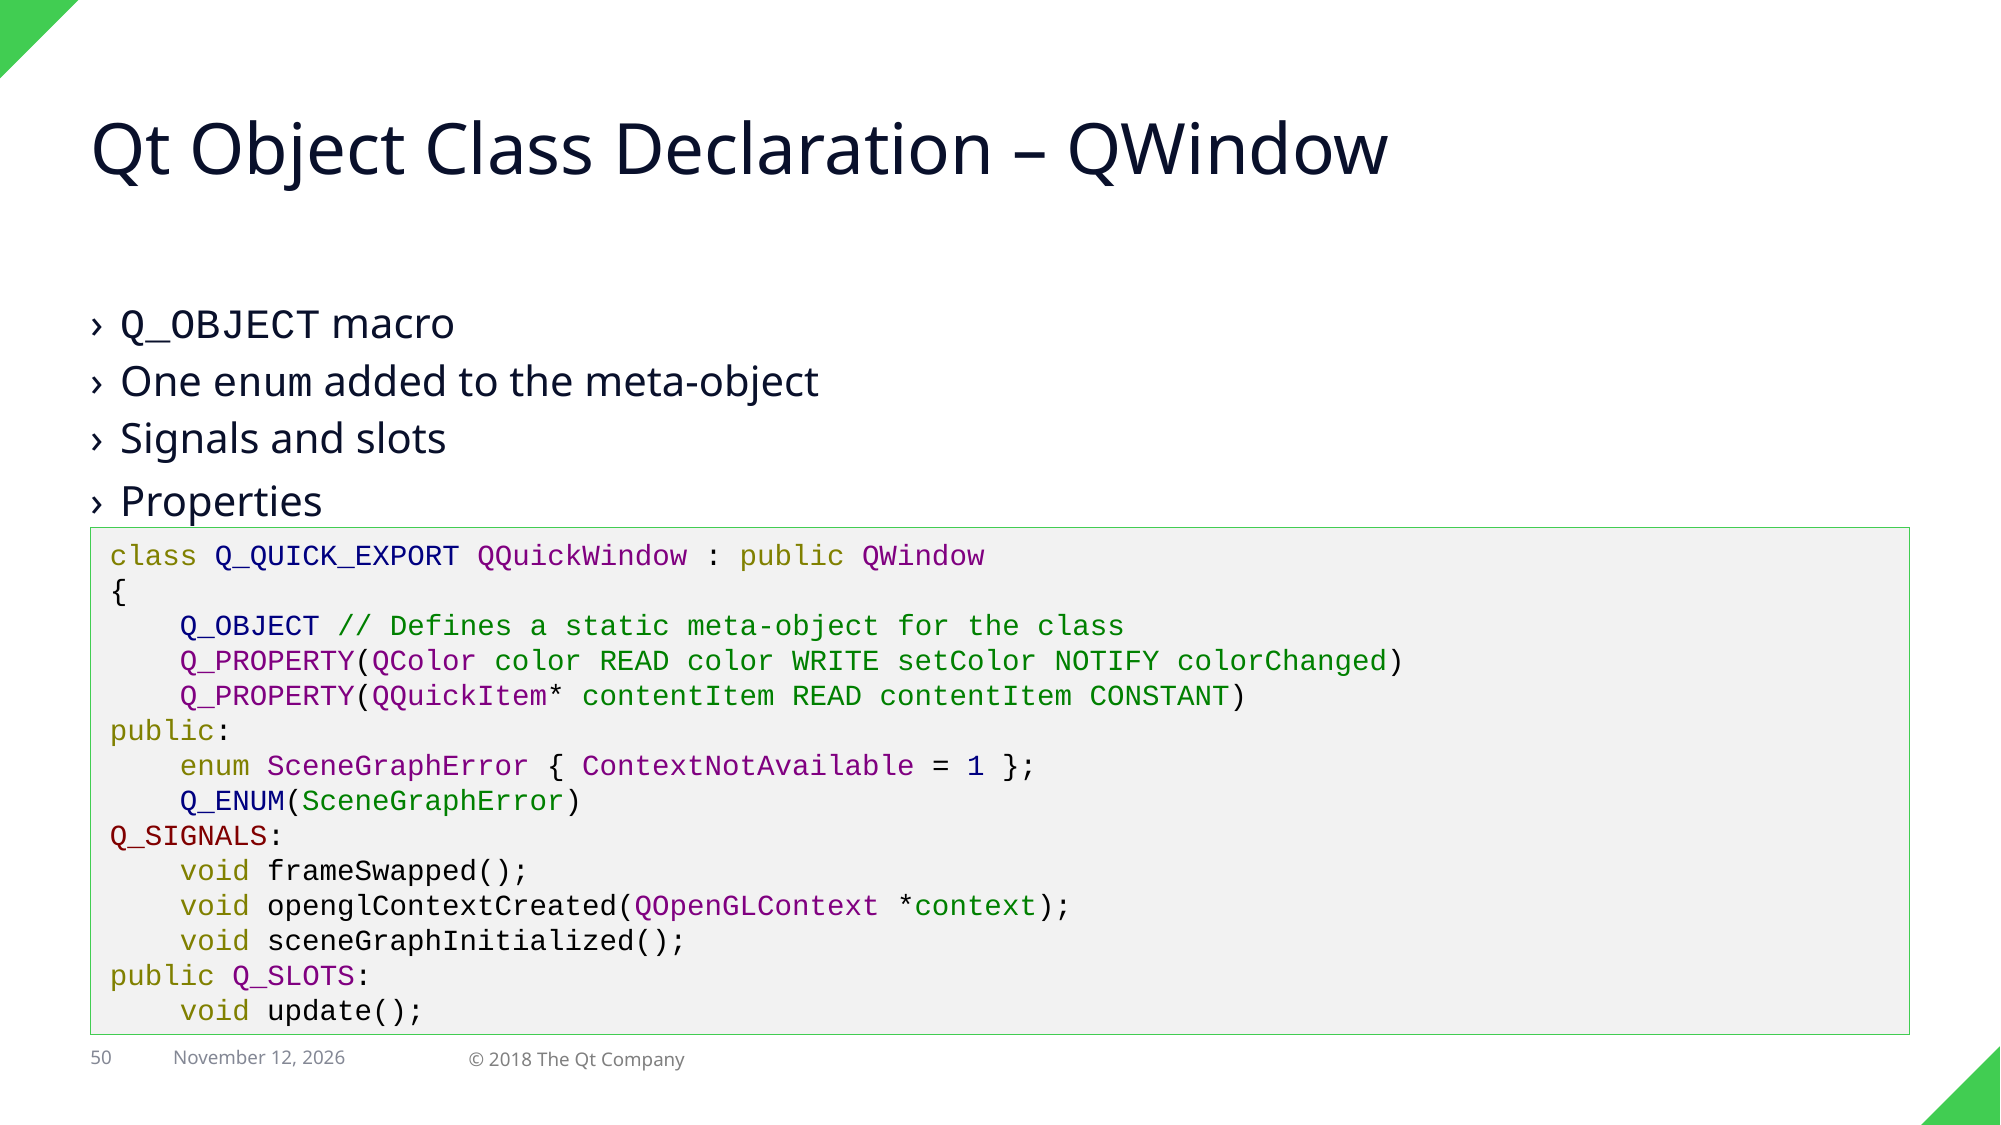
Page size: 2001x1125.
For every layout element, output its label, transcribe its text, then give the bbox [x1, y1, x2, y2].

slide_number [174, 1046, 468, 1071]
title Qt Object Class Declaration – QWindow [90, 113, 1910, 268]
list Q_OBJECT macro One enum added to the meta-object Signals and slots Properties [90, 302, 1910, 527]
footer © 2018 The Qt Company [468, 1046, 1910, 1071]
slide_number 50 [90, 1046, 174, 1071]
text_box class Q_QUICK_EXPORT QQuickWindow : public QWindow { Q_OBJECT // Defines a static meta-object for the class Q_PROPERTY(QColor color READ color WRITE setColor NOTIFY colorChanged) Q_PROPERTY(QQuickItem* contentItem READ contentItem CONSTANT) public: enum SceneGraphError { ContextNotAvailable = 1 }; Q_ENUM(SceneGraphError) Q_SIGNALS: void frameSwapped(); void openglContextCreated(QOpenGLContext *context); void sceneGraphInitialized(); public Q_SLOTS: void update(); [90, 527, 1910, 1035]
